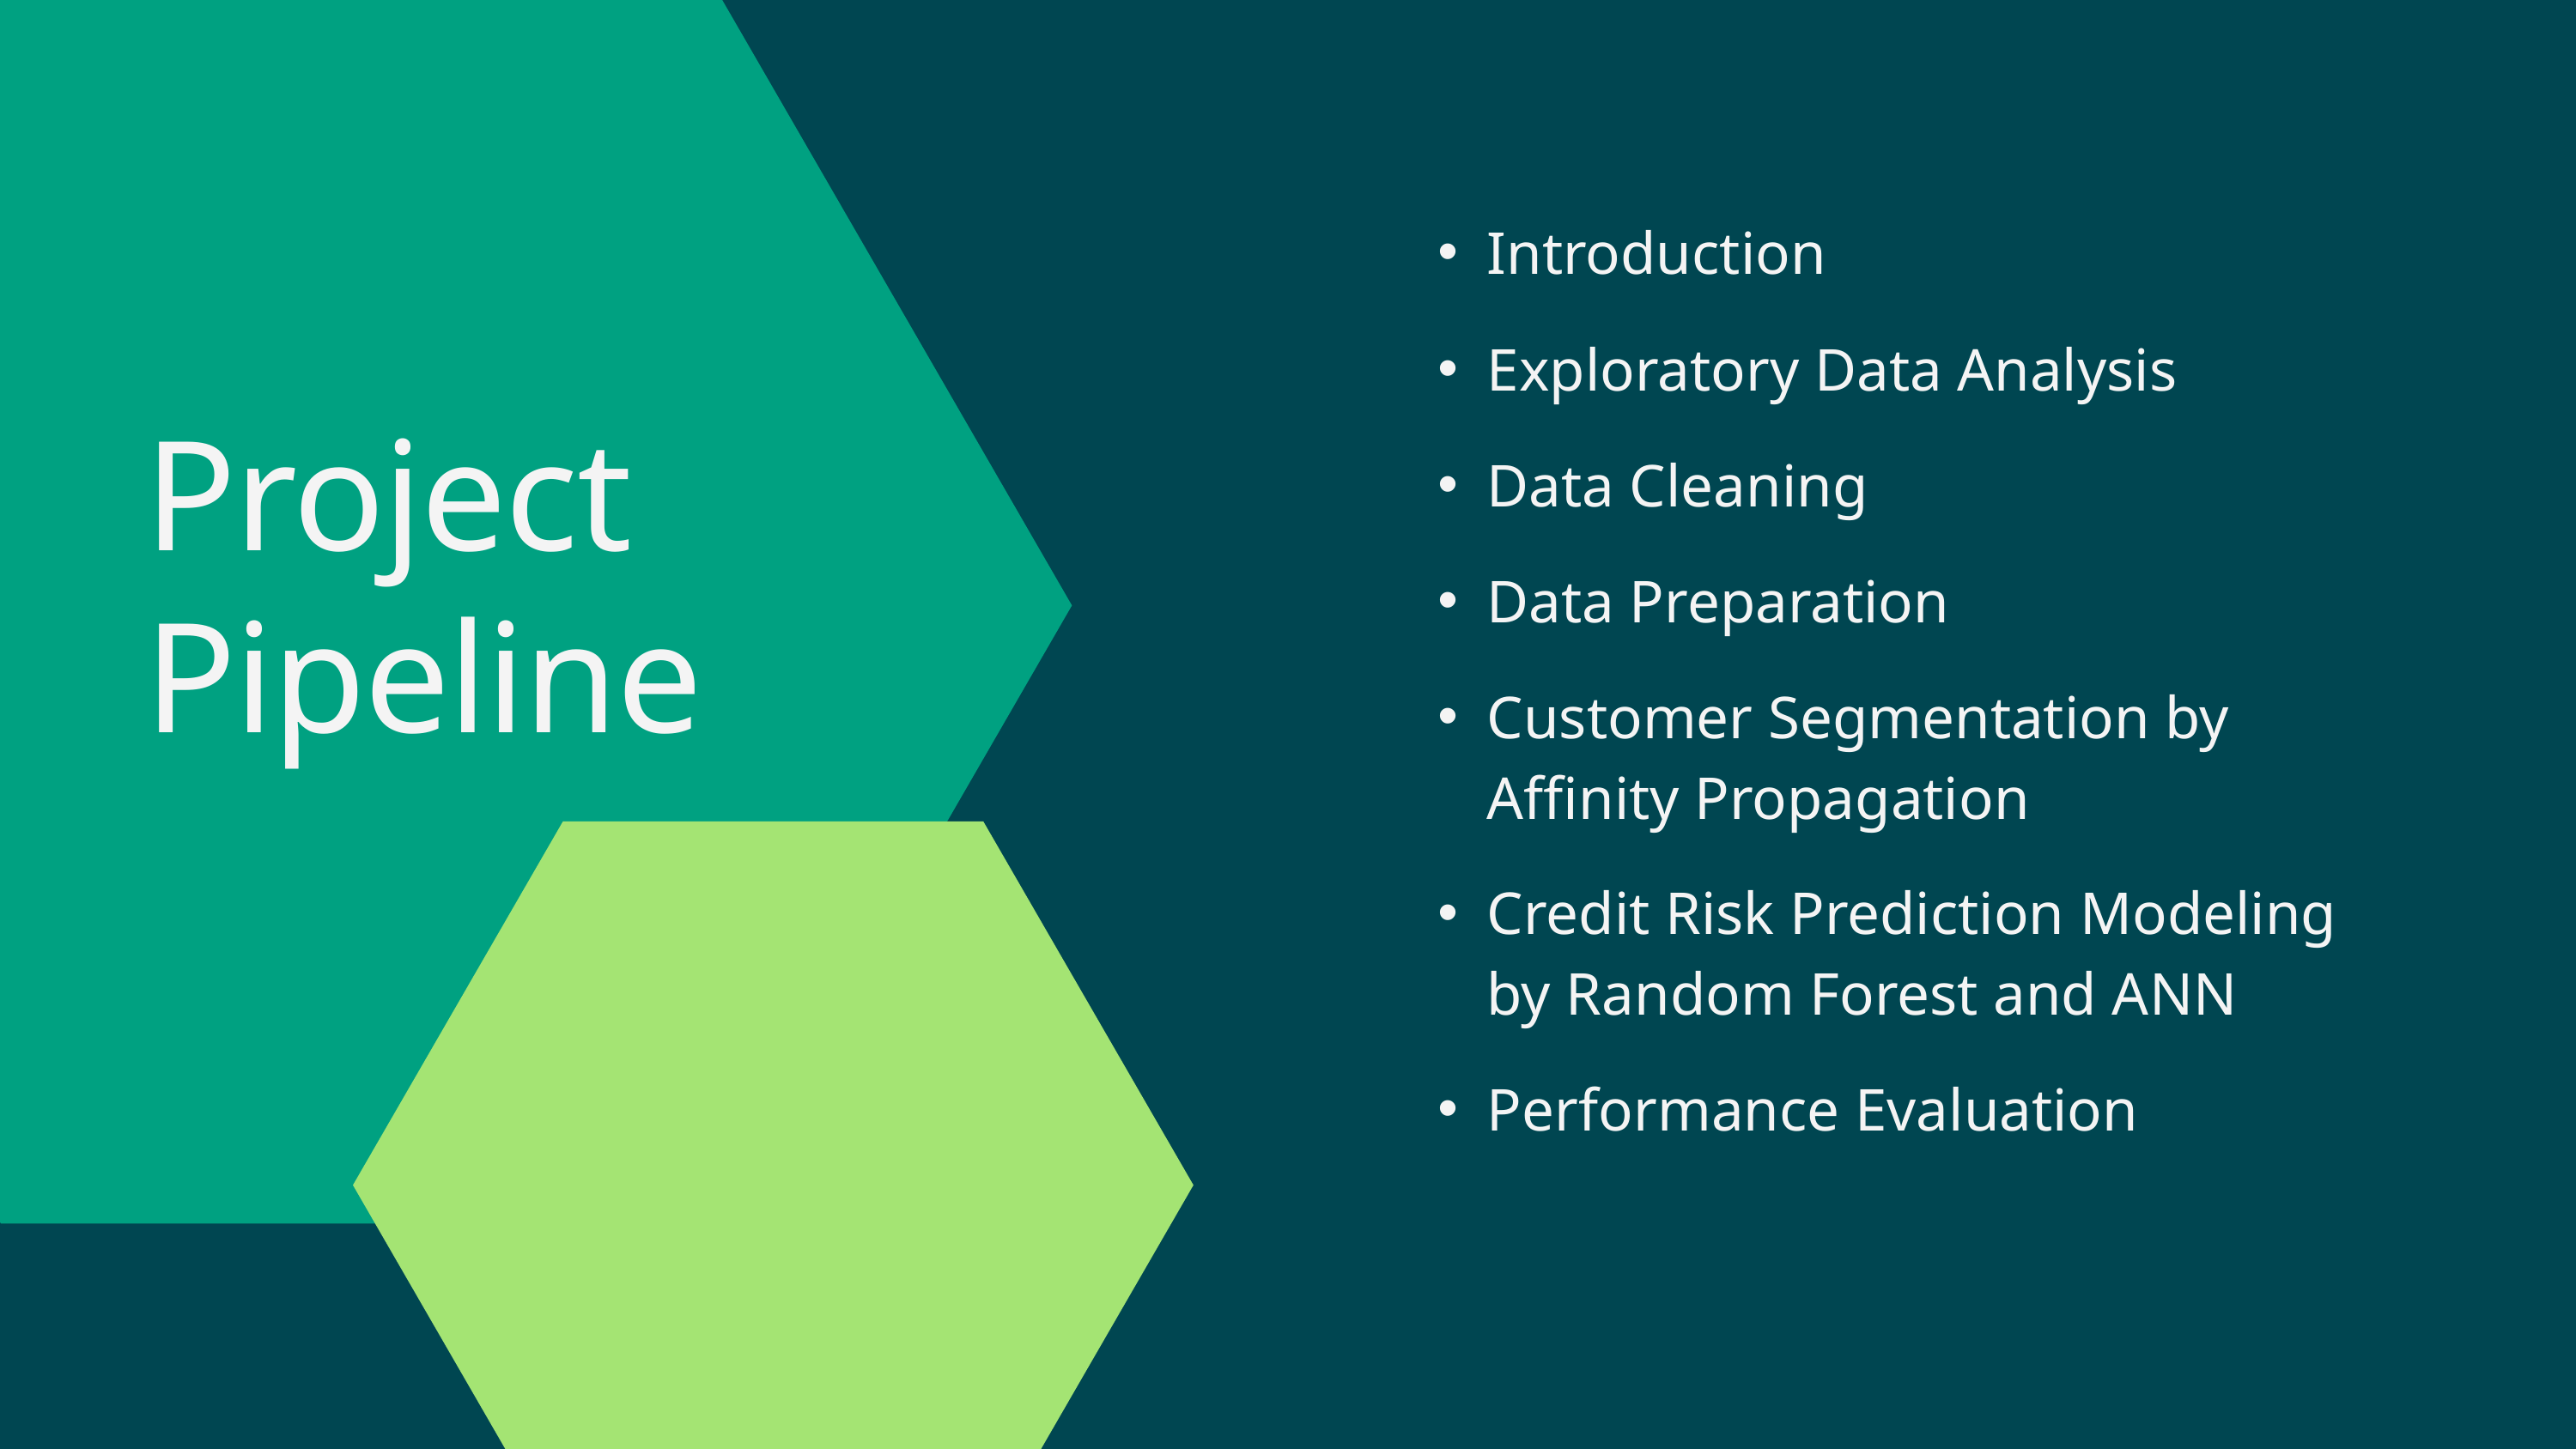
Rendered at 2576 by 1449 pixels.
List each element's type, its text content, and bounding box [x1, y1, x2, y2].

text_box Data Preparation [1388, 553, 2384, 635]
text_box Data Cleaning [1388, 437, 2384, 518]
text_box Introduction [1388, 204, 2384, 286]
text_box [352, 821, 1194, 1449]
text_box Performance Evaluation [1388, 1061, 2384, 1143]
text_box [0, 0, 1072, 1224]
text_box Exploratory Data Analysis [1388, 320, 2384, 403]
text_box Customer Segmentation by Affinity Propagation [1388, 669, 2384, 831]
text_box Credit Risk Prediction Modeling by Random Forest and ANN [1388, 864, 2384, 1028]
